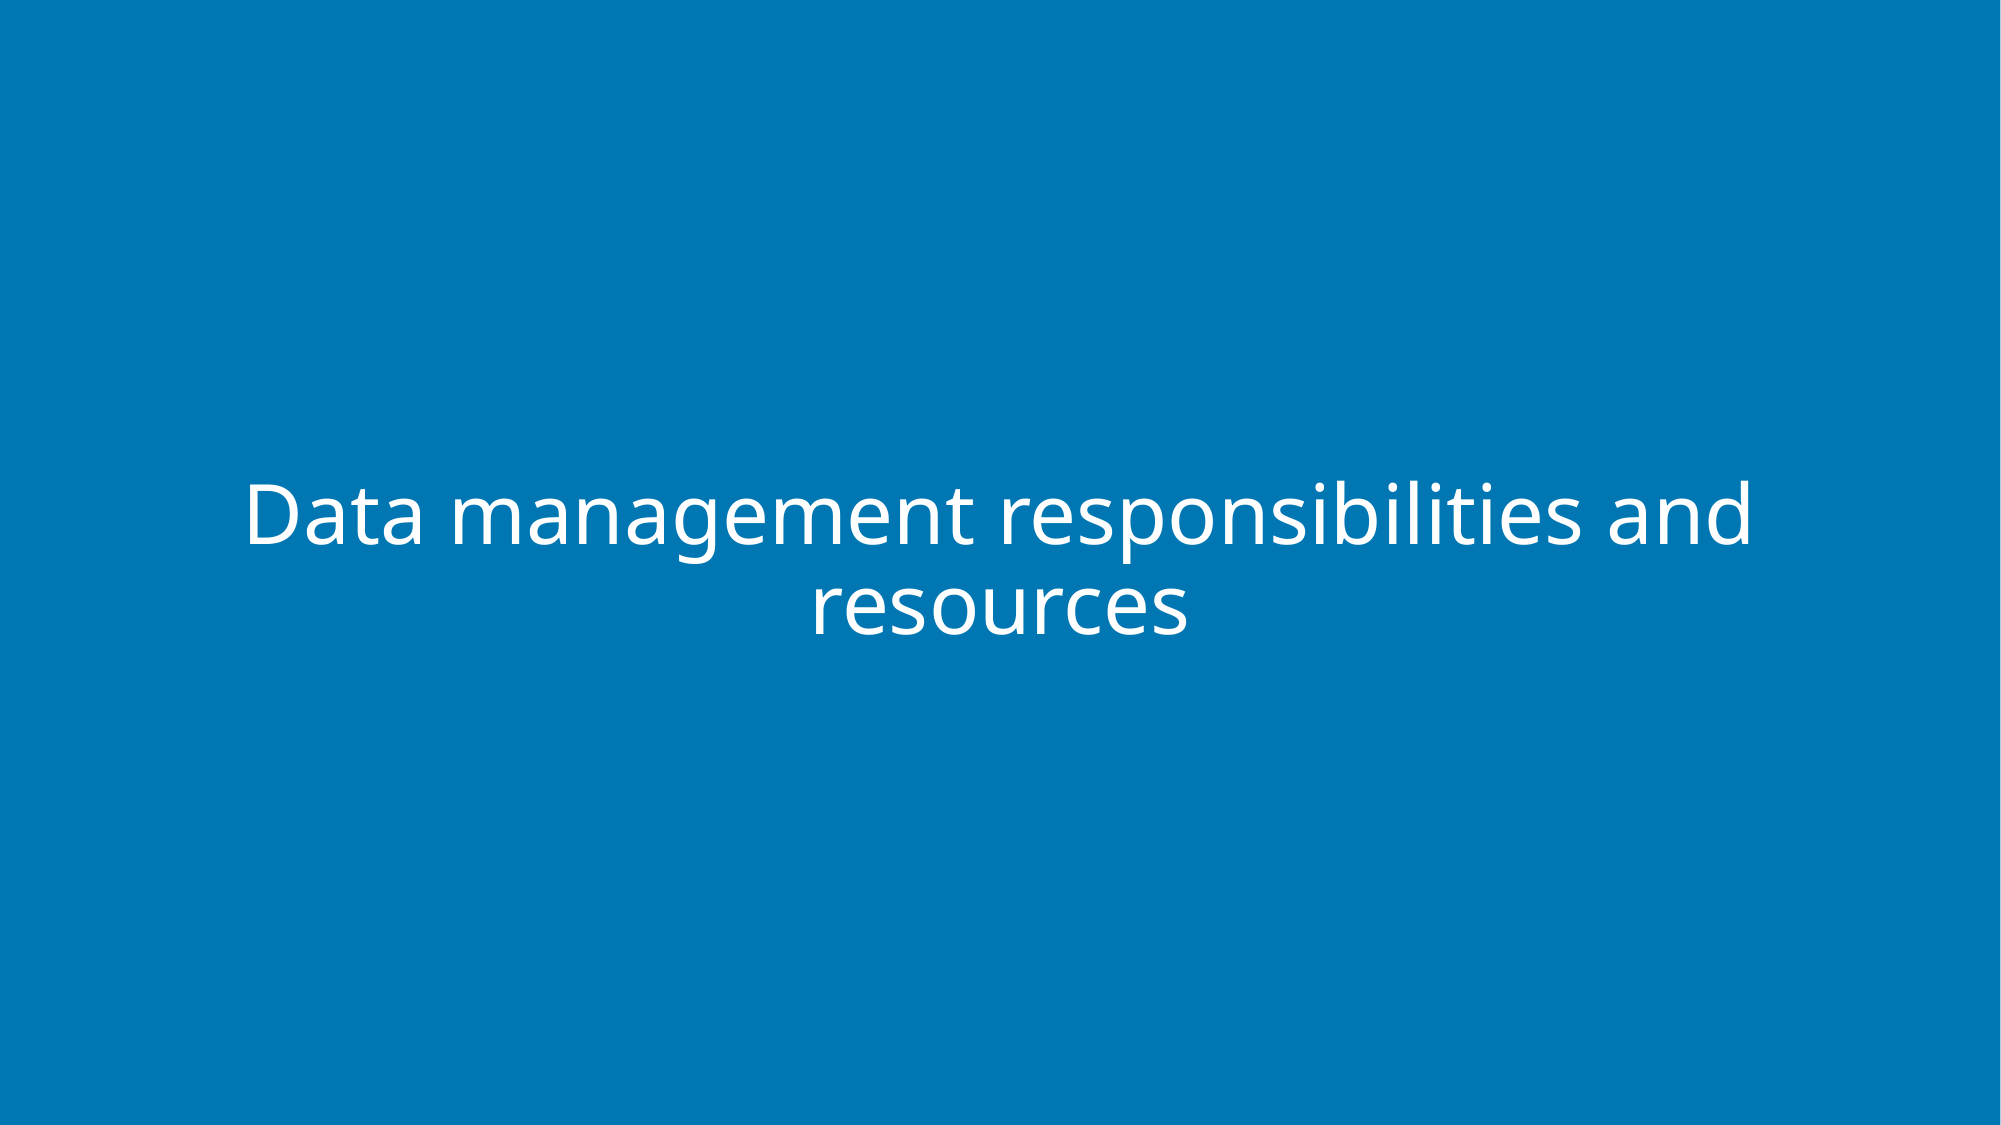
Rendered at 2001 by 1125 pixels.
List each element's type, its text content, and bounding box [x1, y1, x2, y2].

list Data management responsibilities and resources [72, 72, 1928, 1053]
